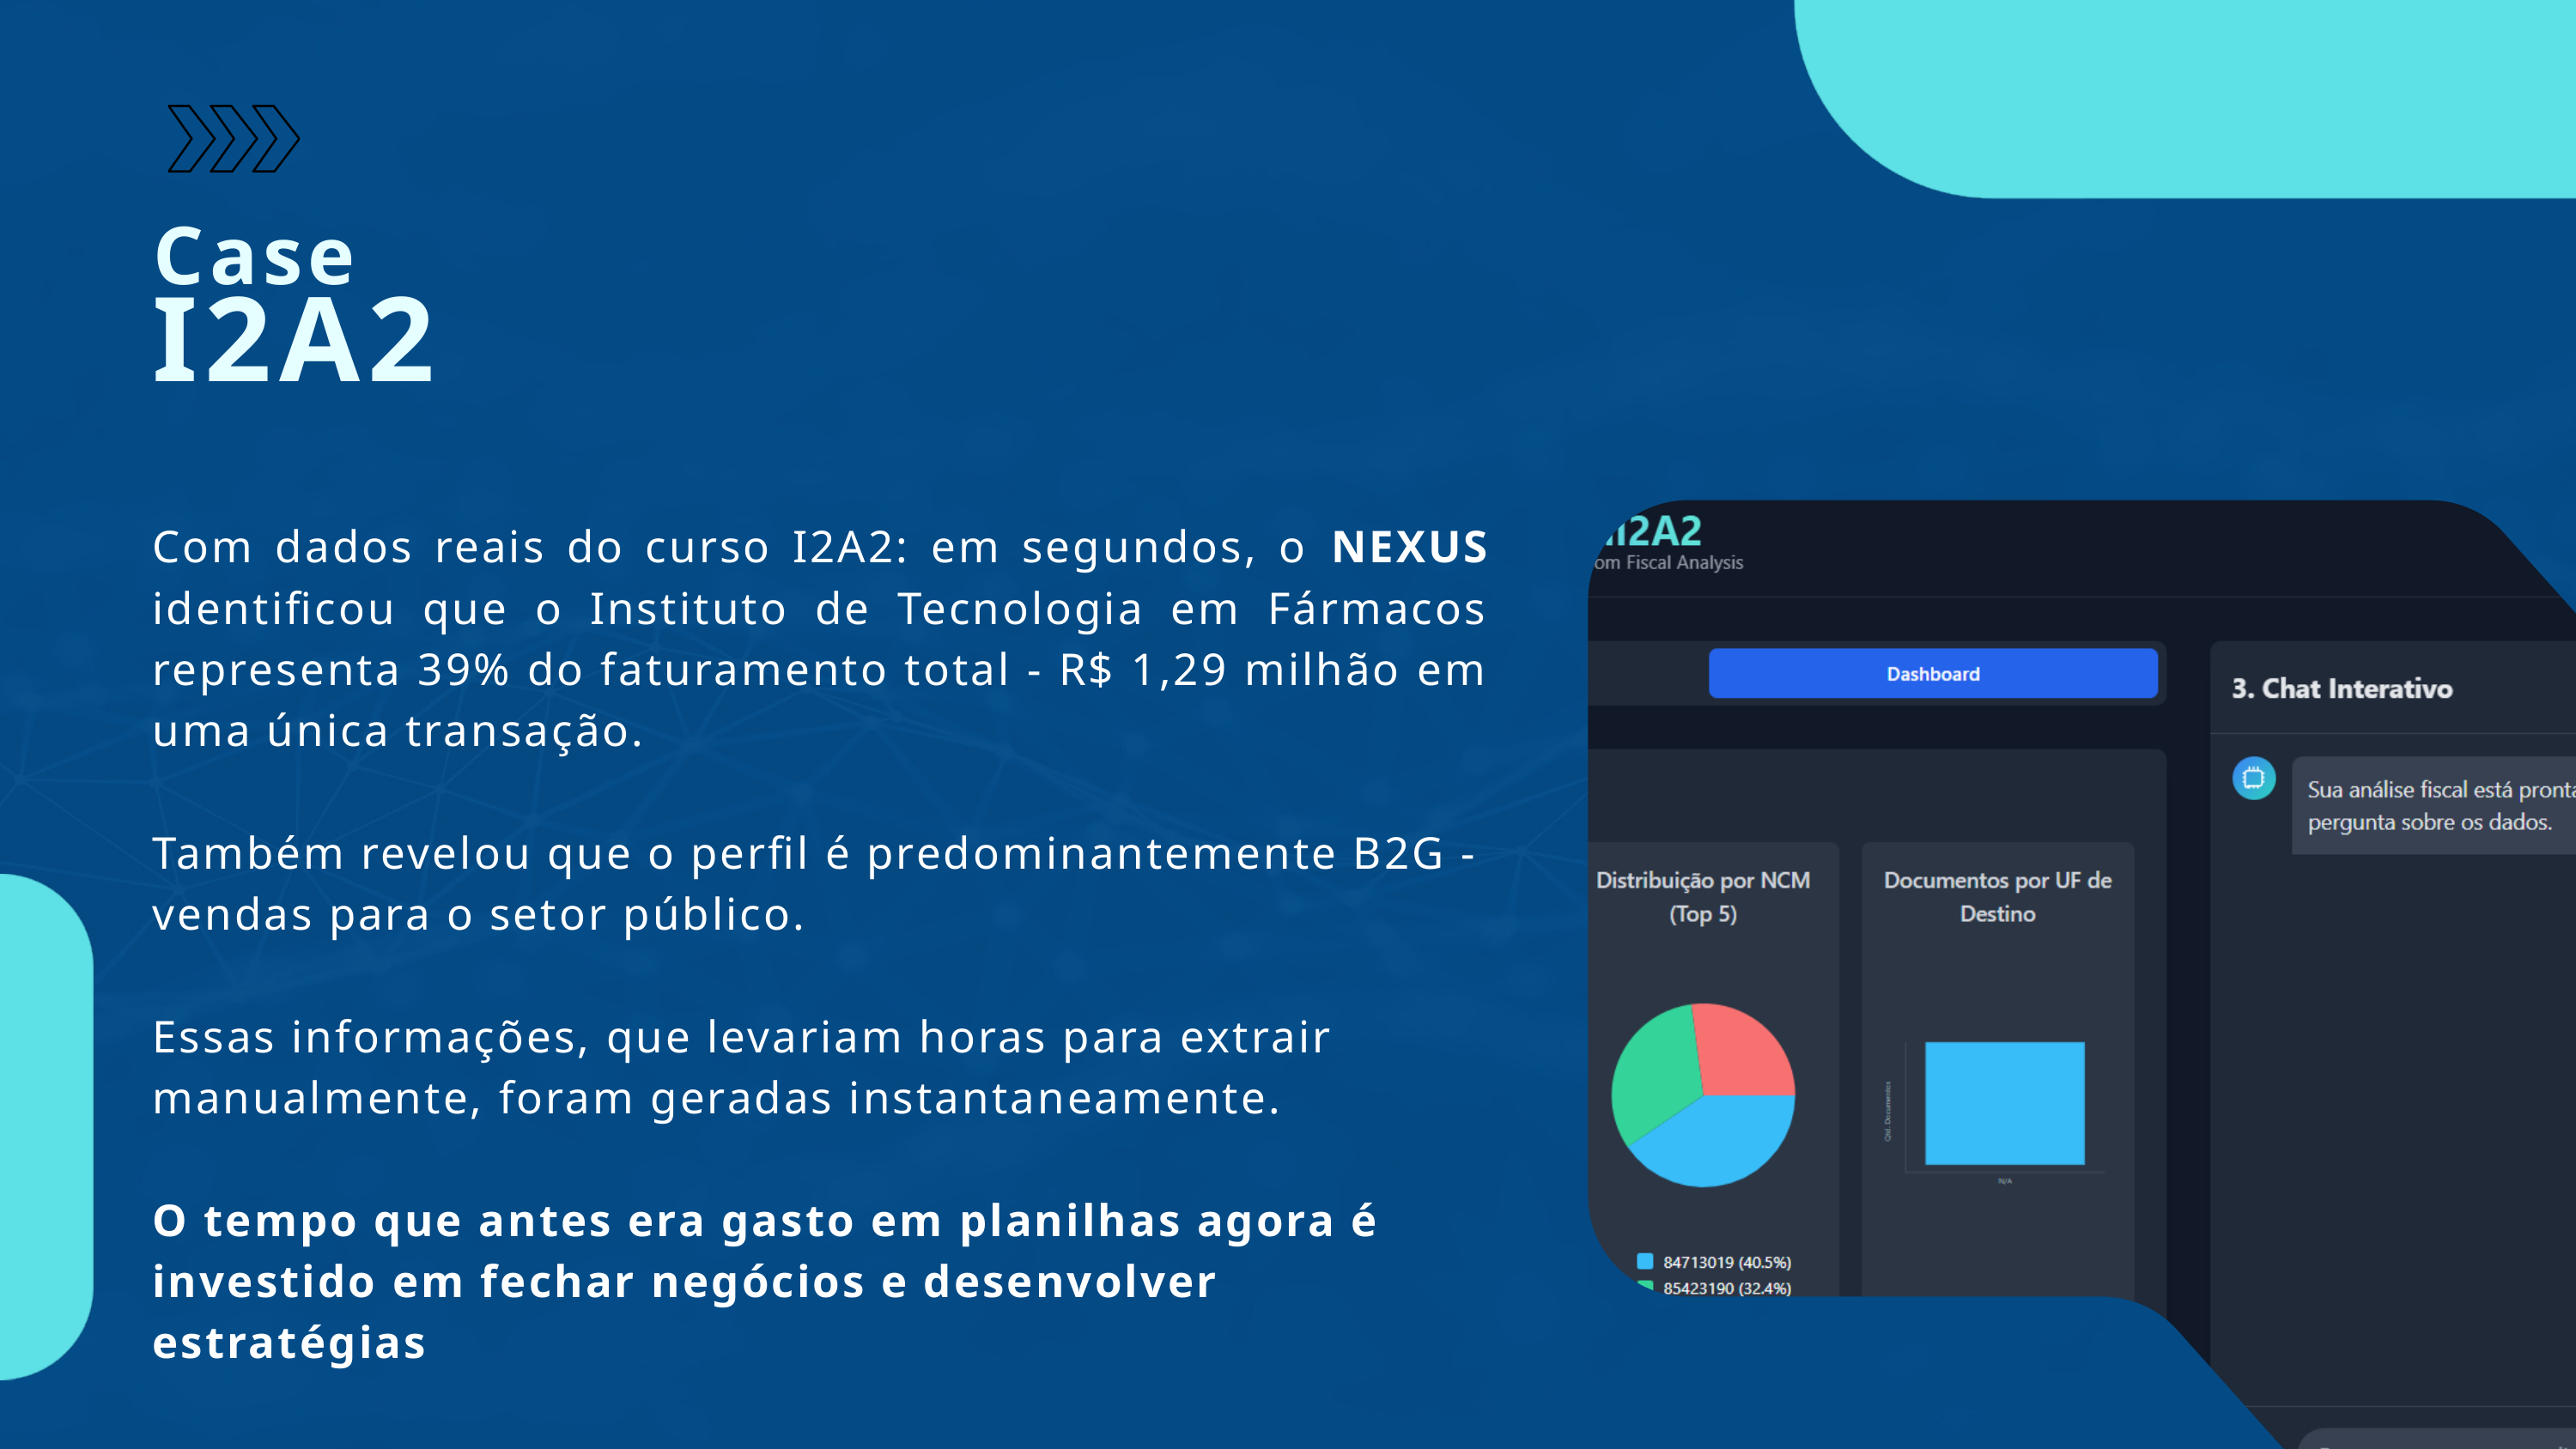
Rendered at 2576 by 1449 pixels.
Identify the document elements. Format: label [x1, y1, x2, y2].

text_box [0, 0, 2576, 1449]
text_box [1588, 500, 2576, 1449]
